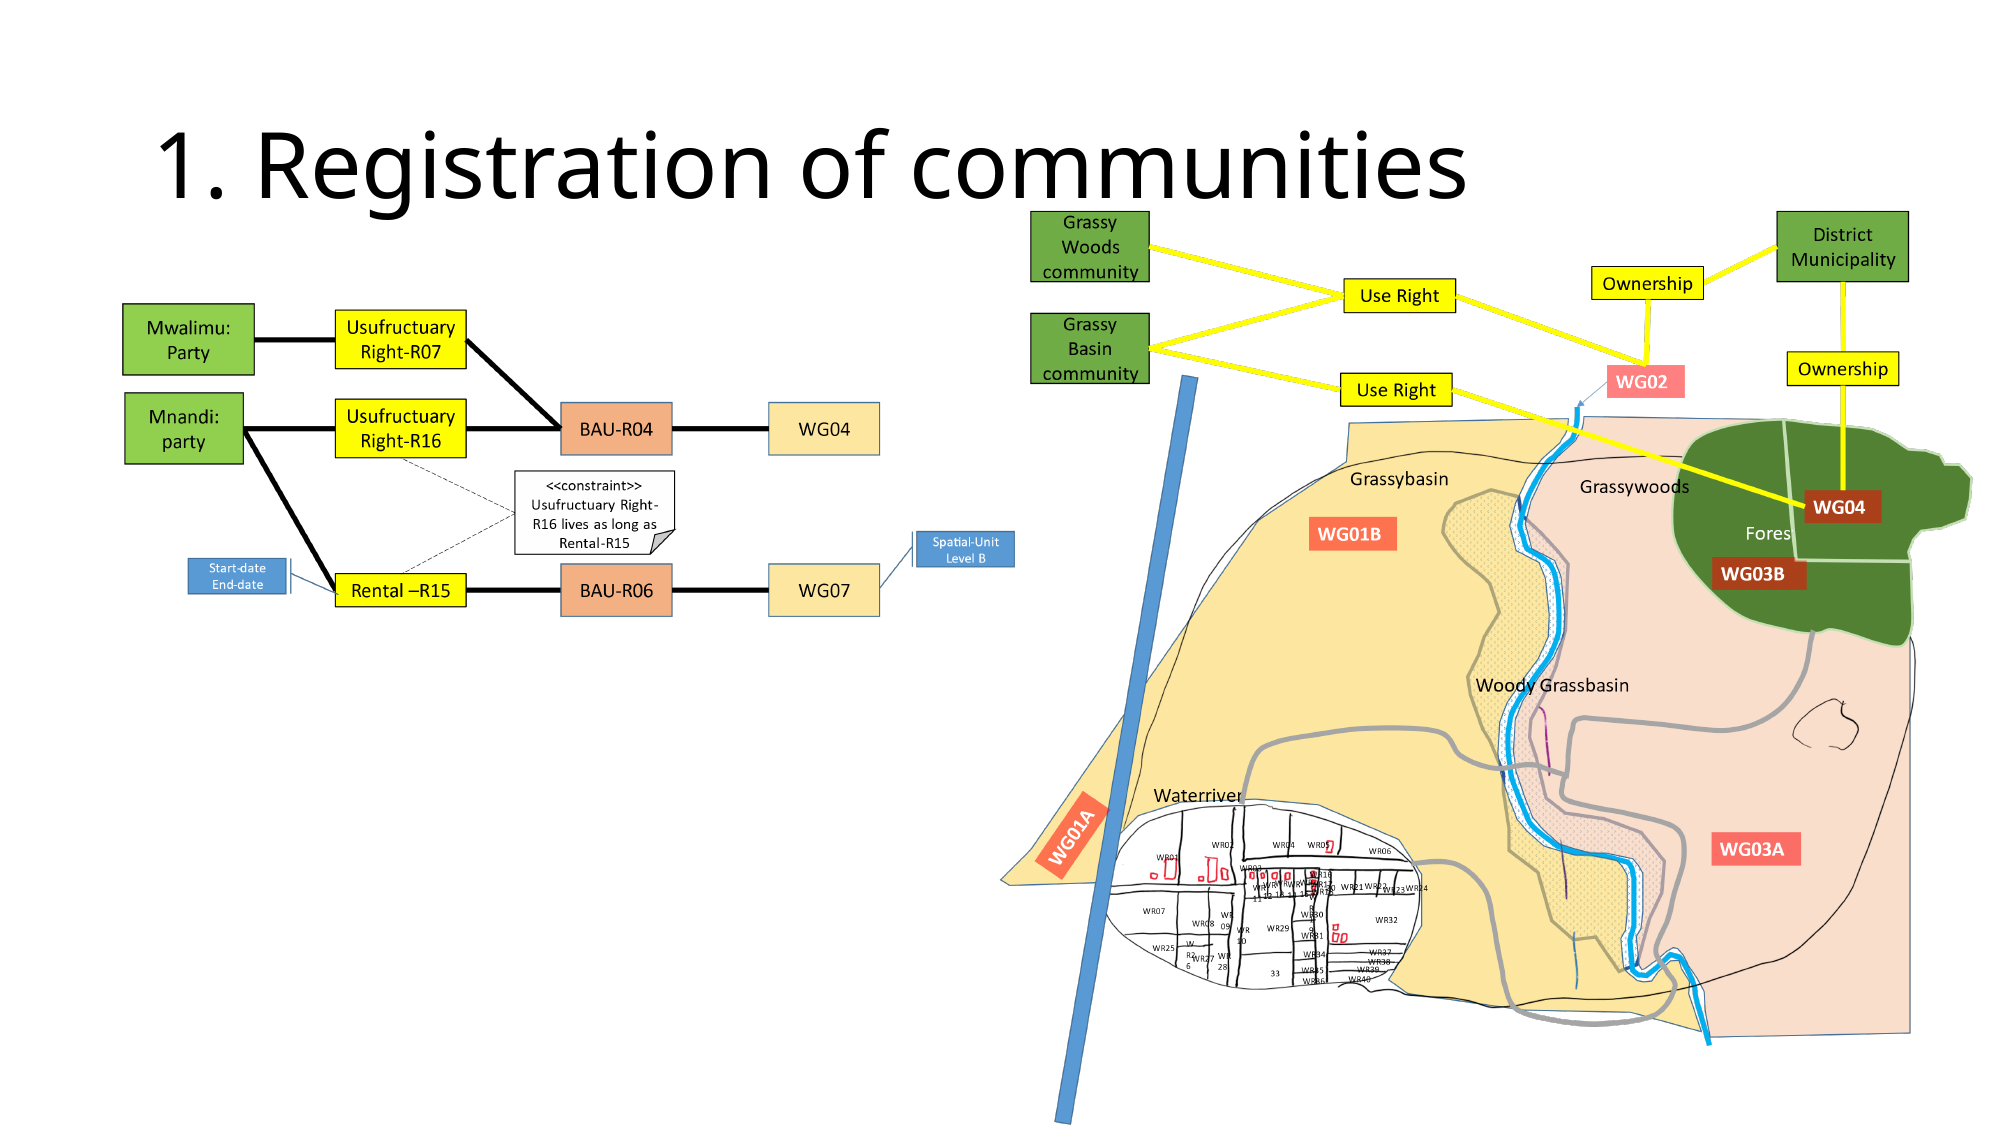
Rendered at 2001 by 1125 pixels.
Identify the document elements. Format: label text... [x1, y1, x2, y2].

title 1. Registration of communities [137, 59, 1863, 278]
picture [122, 203, 1973, 1125]
